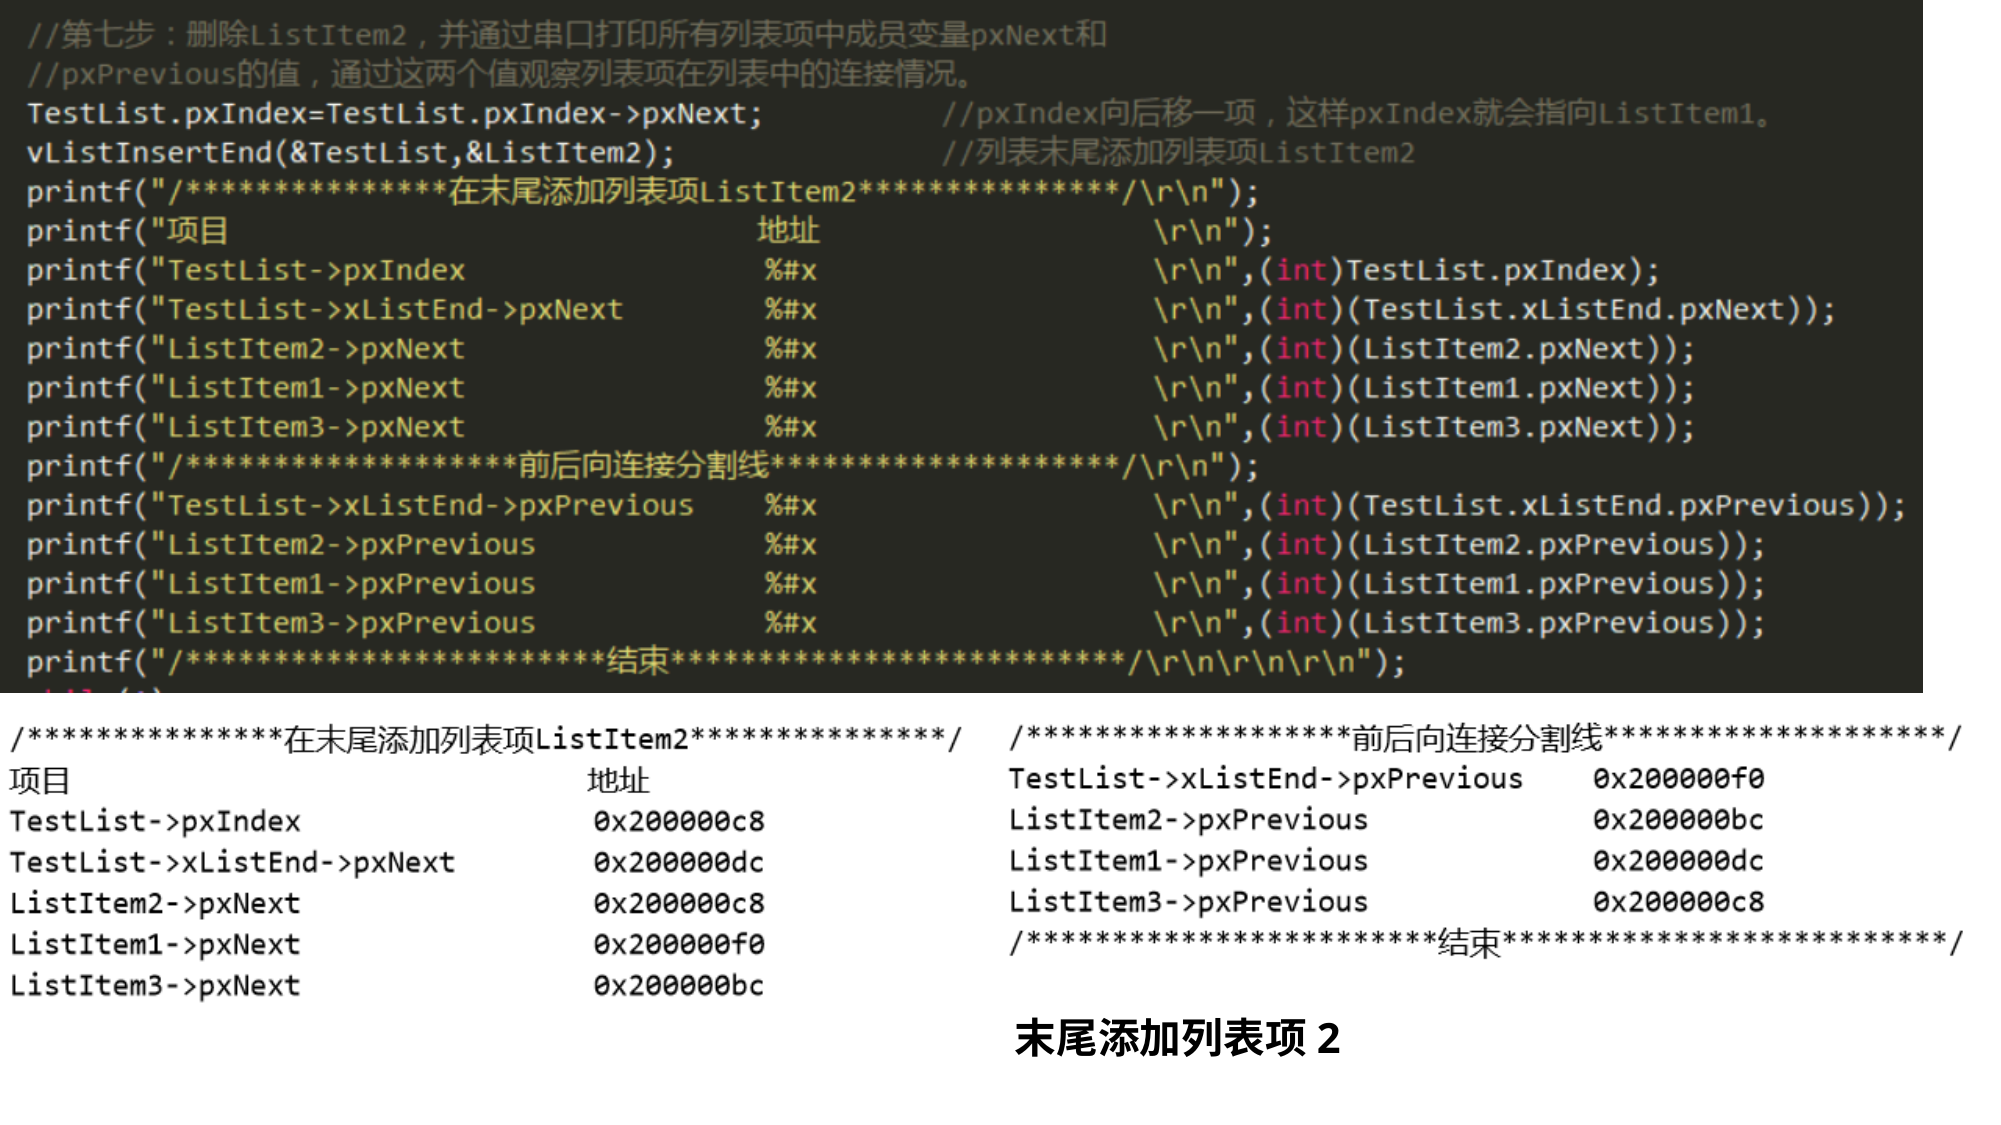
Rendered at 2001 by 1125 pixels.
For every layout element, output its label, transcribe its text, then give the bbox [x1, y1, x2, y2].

picture [999, 714, 1988, 967]
text_box 末尾添加列表项2 [999, 1004, 1542, 1069]
picture [0, 707, 988, 1005]
picture [0, 0, 1923, 693]
